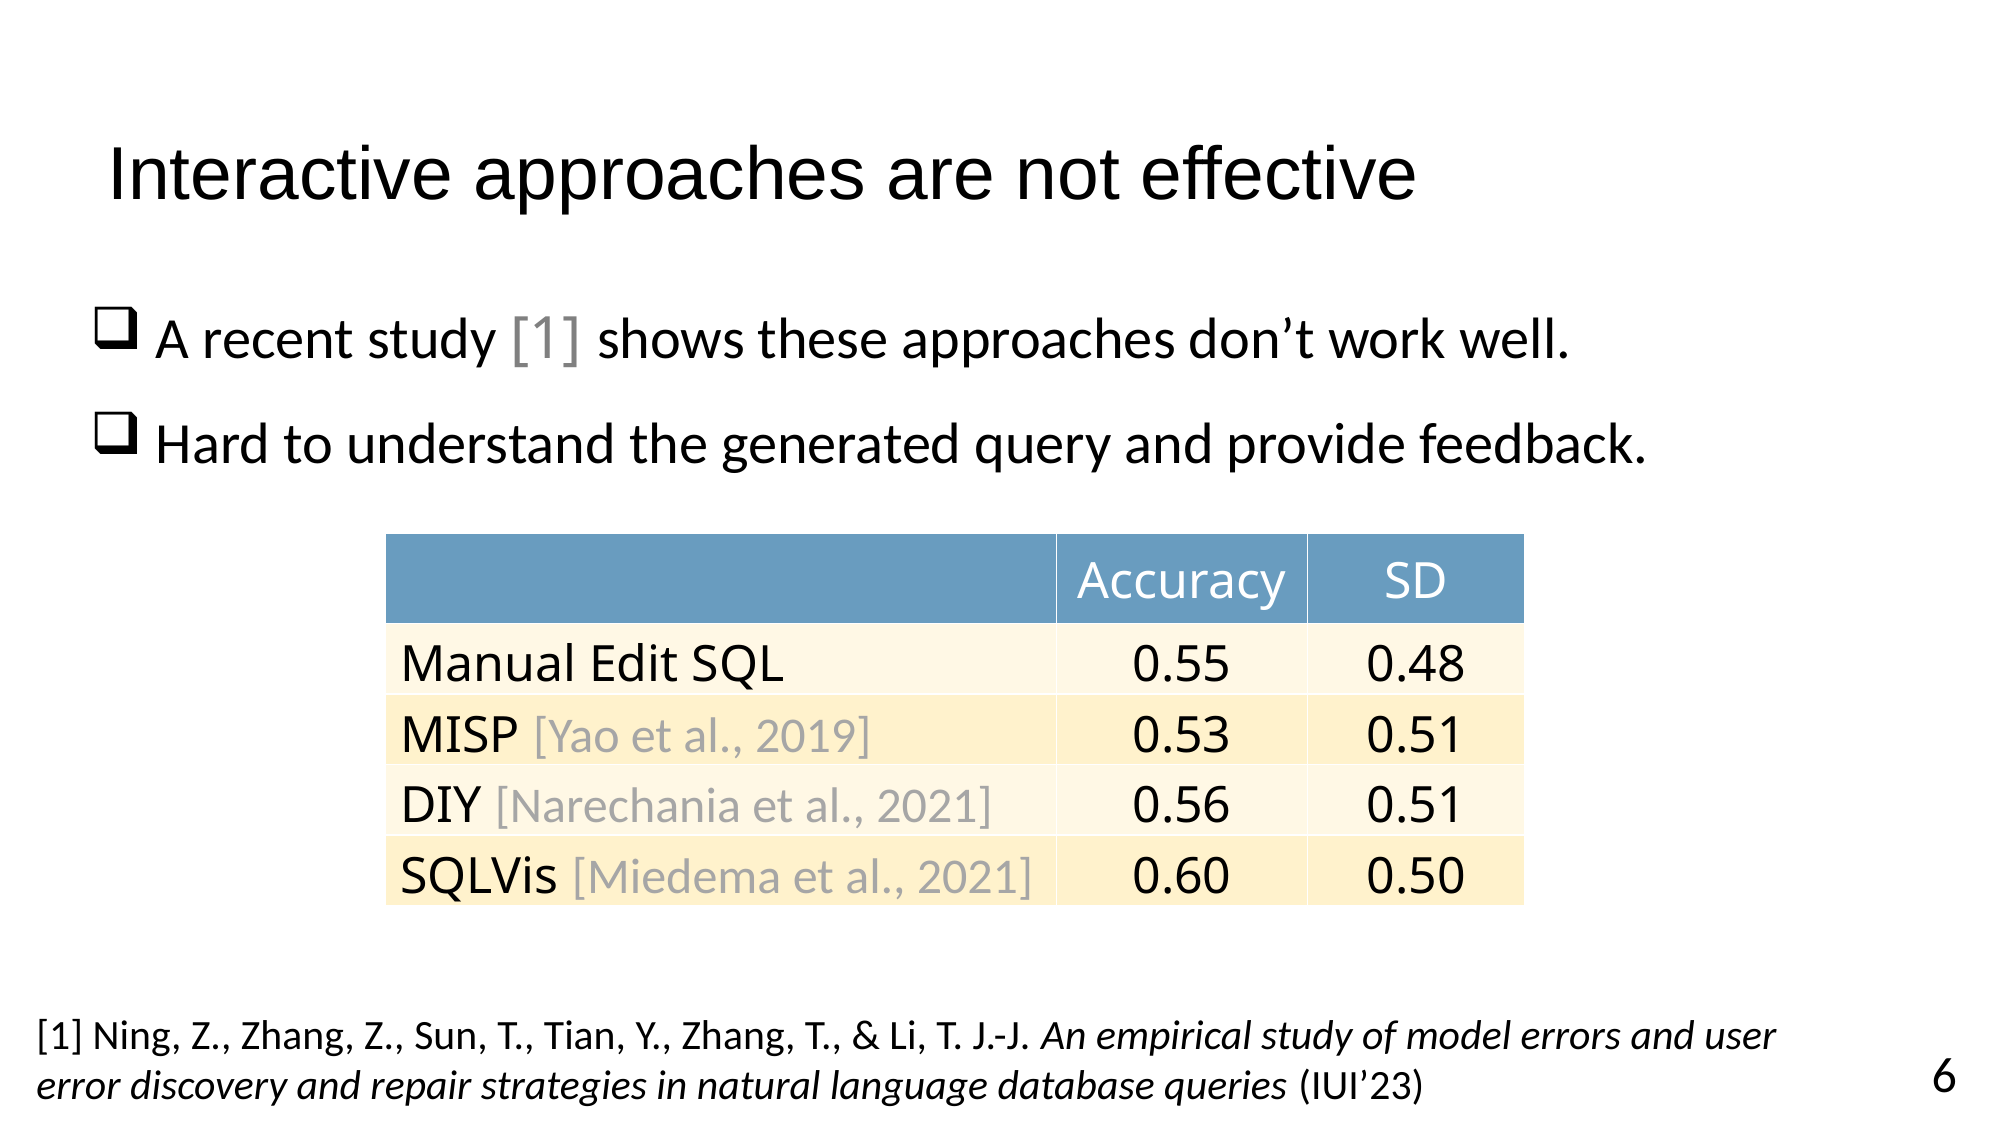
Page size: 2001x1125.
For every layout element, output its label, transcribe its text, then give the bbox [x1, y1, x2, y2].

table_cell Manual Edit SQL [386, 624, 1056, 693]
table_cell DIY [Narechania et al., 2021] [386, 765, 1056, 834]
table_cell 0.51 [1308, 765, 1524, 834]
table_cell SQLVis [Miedema et al., 2021] [386, 836, 1056, 905]
text_box [1] Ning, Z., Zhang, Z., Sun, T., Tian, Y., Zhang, T., & Li, T. J.-J. An empirical study of model errors and user error discovery and repair strategies in natural language database queries (IUI’23) [21, 1000, 1883, 1116]
table_cell 0.56 [1057, 765, 1307, 834]
table_cell 0.53 [1057, 695, 1307, 764]
table_cell 0.60 [1057, 836, 1307, 905]
slide_number 6 [1521, 1042, 1972, 1103]
title Interactive approaches are not effective [92, 66, 1818, 258]
table_cell MISP [Yao et al., 2019] [386, 695, 1056, 764]
text_box A recent study [1] shows these approaches don’t work well. Hard to understand the generated query and provide feedback. [75, 258, 1925, 483]
table_cell 0.55 [1057, 624, 1307, 693]
table_header SD [1308, 534, 1524, 623]
table_cell 0.51 [1308, 695, 1524, 764]
table_header [386, 534, 1056, 623]
table_cell 0.48 [1308, 624, 1524, 693]
table_cell 0.50 [1308, 836, 1524, 905]
table_header Accuracy [1057, 534, 1307, 623]
